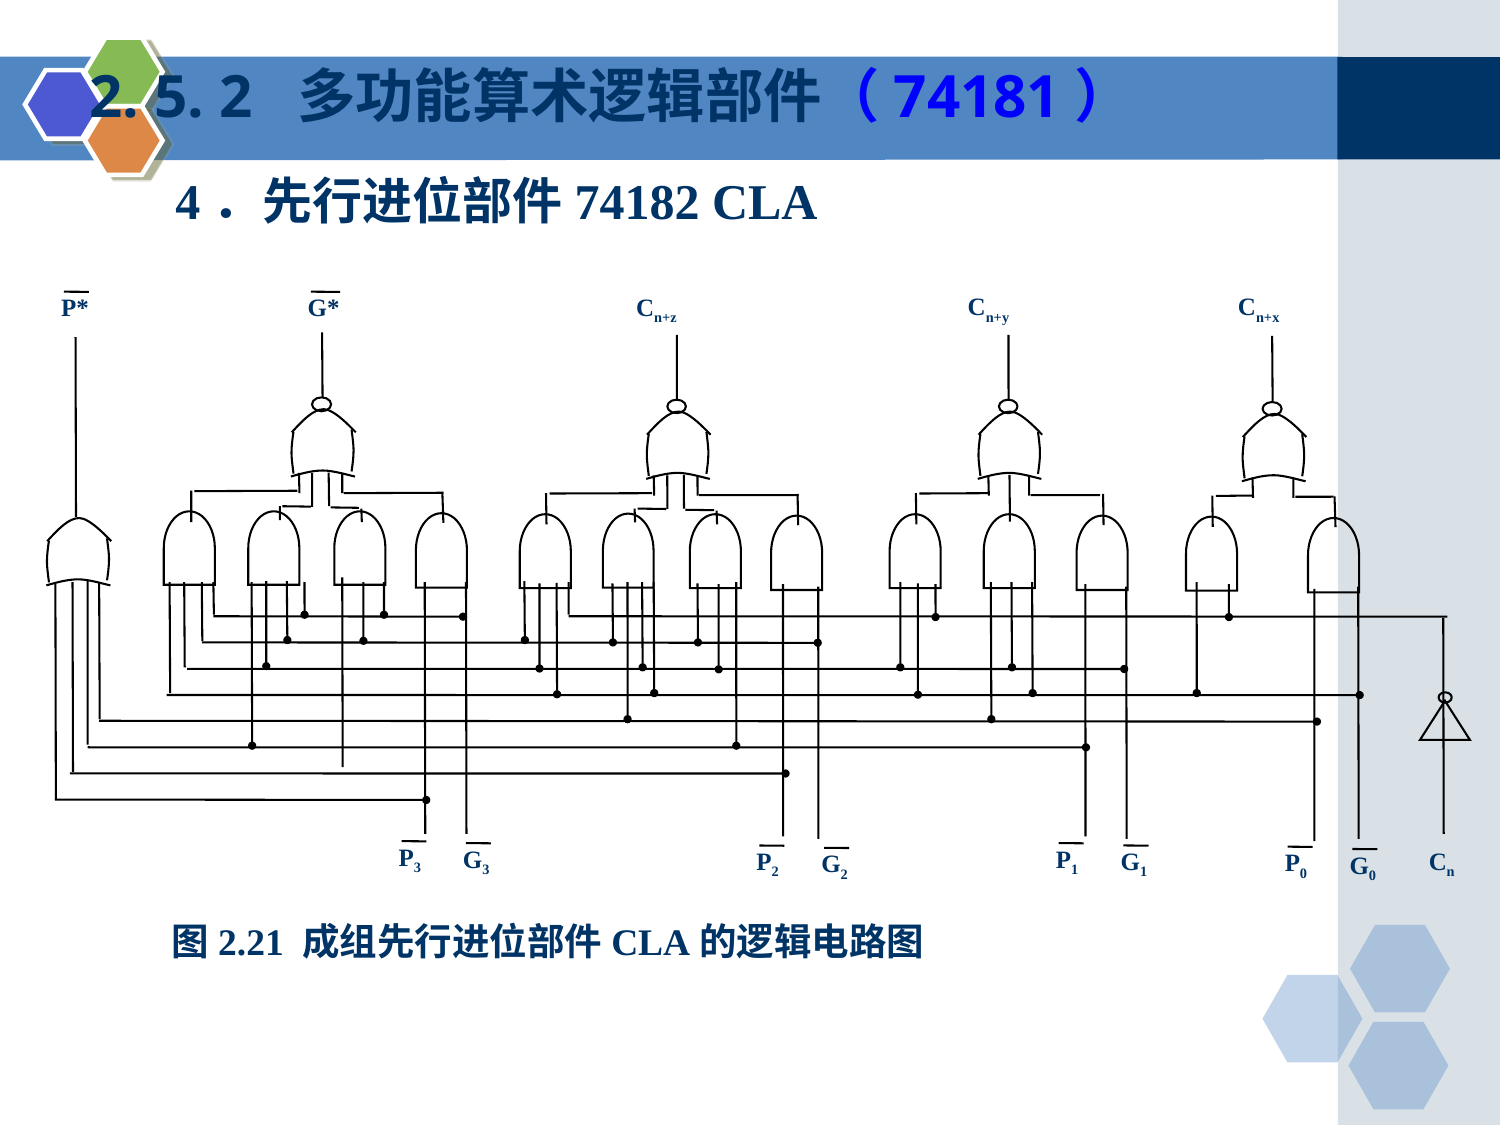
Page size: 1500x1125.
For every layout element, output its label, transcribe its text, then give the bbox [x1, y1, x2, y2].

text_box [46, 290, 1482, 1008]
title 2. 5. 2 多功能算术逻辑部件（74181） [74, 0, 1426, 188]
text_box 4．先行进位部件74182 CLA [148, 162, 832, 238]
